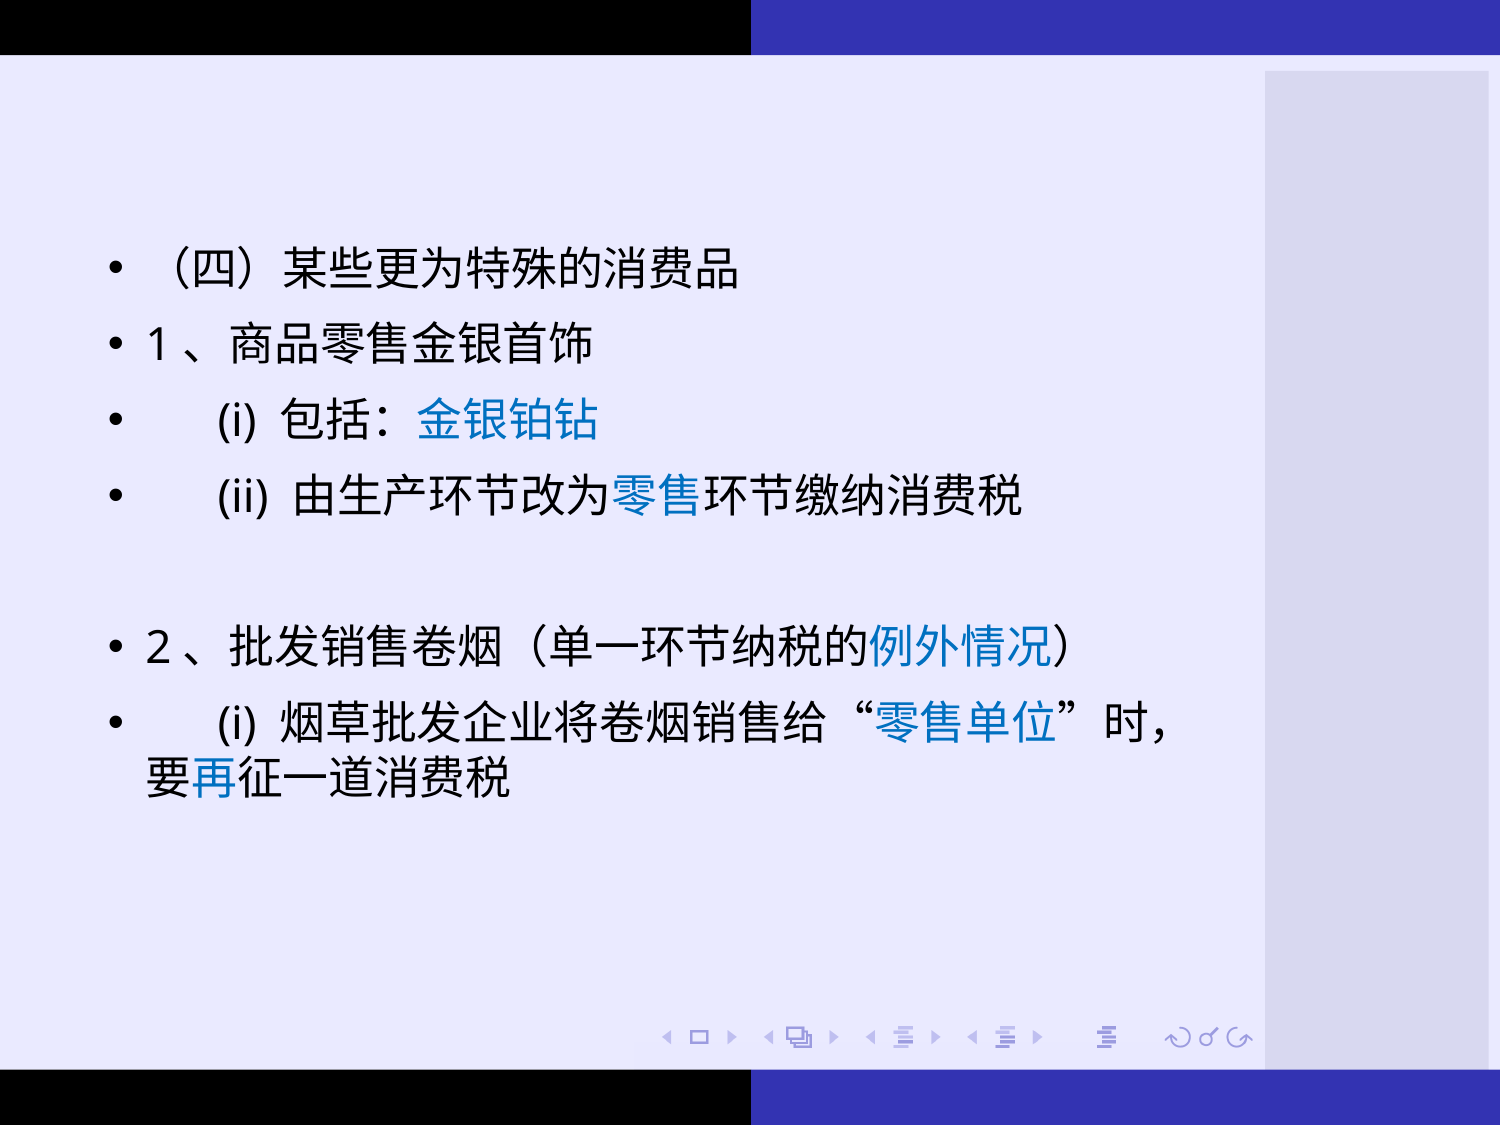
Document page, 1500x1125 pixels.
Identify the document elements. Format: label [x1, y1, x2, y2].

text_box [0, 0, 1500, 1125]
